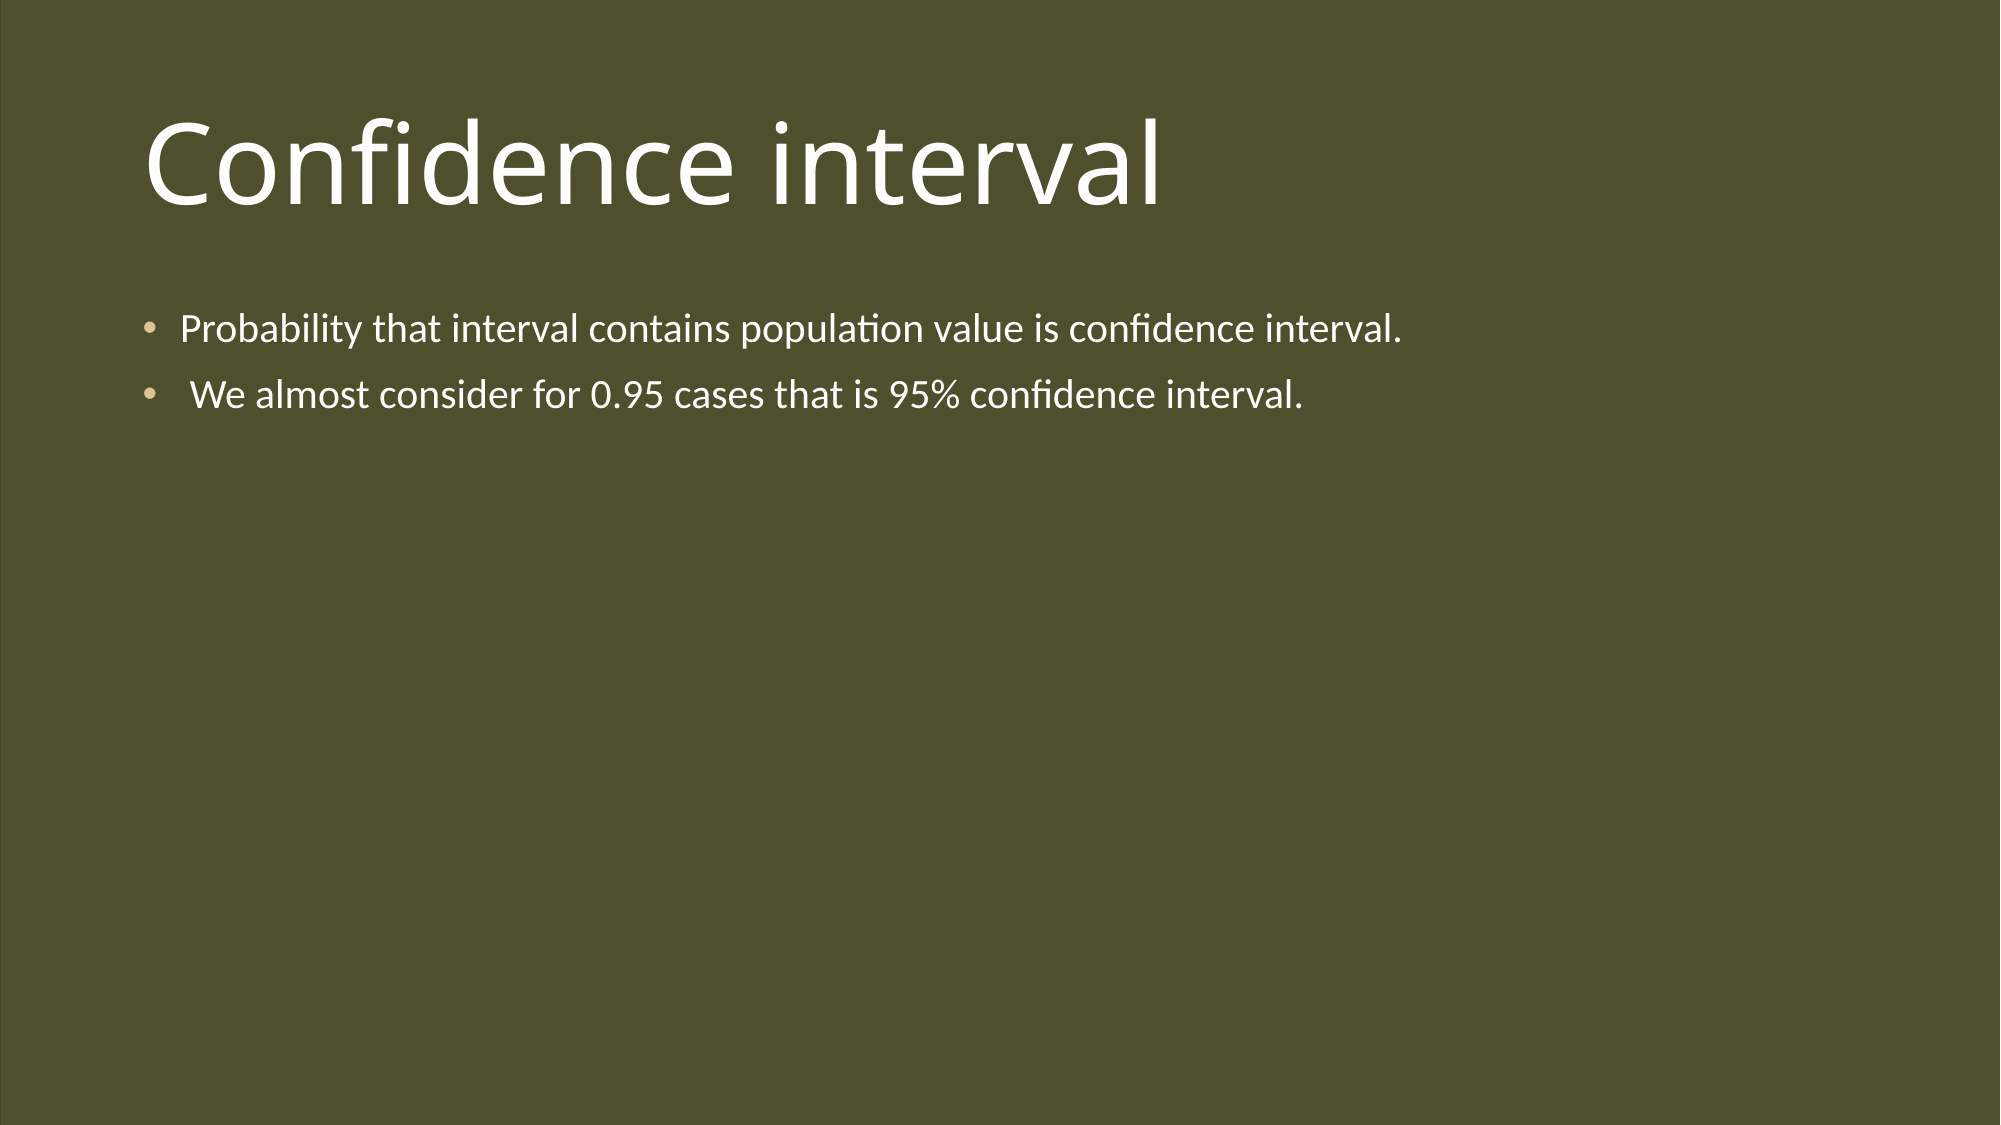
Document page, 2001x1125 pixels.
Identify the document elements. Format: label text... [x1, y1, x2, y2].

title Confidence interval [127, 59, 1873, 278]
list Probability that interval contains population value is confidence interval. We almost consider for 0.95 cases that is 95% confidence interval. [127, 299, 1873, 1014]
